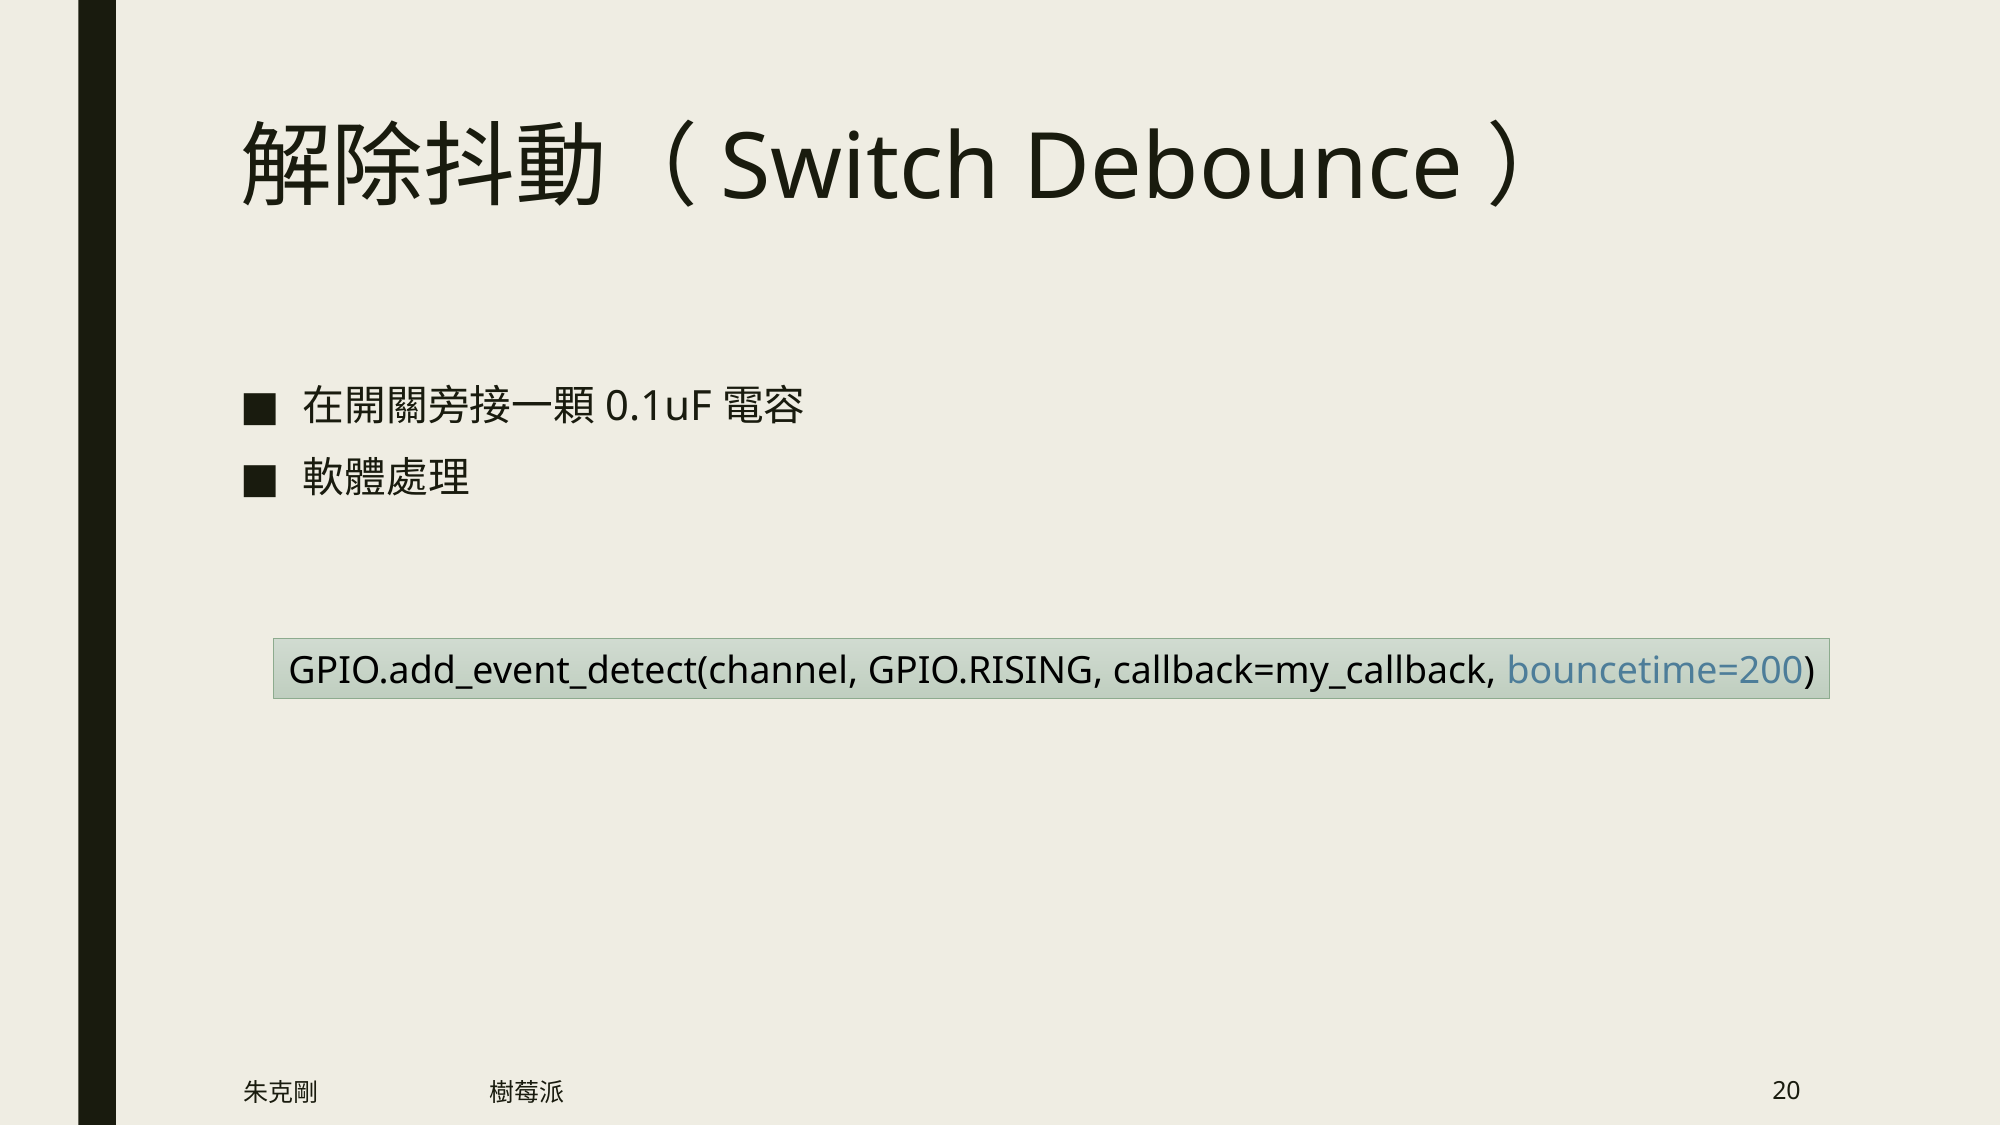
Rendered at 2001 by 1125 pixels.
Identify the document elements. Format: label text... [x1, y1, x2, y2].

footer 樹莓派 [474, 1058, 1505, 1125]
list 在開關旁接一顆0.1uF電容 軟體處理 [225, 375, 1800, 963]
slide_number 朱克剛 [228, 1058, 426, 1125]
text_box GPIO.add_event_detect(channel, GPIO.RISING, callback=my_callback, bouncetime=200) [273, 638, 1830, 699]
slide_number 20 [1553, 1058, 1816, 1125]
title 解除抖動（Switch Debounce） [225, 112, 1800, 357]
